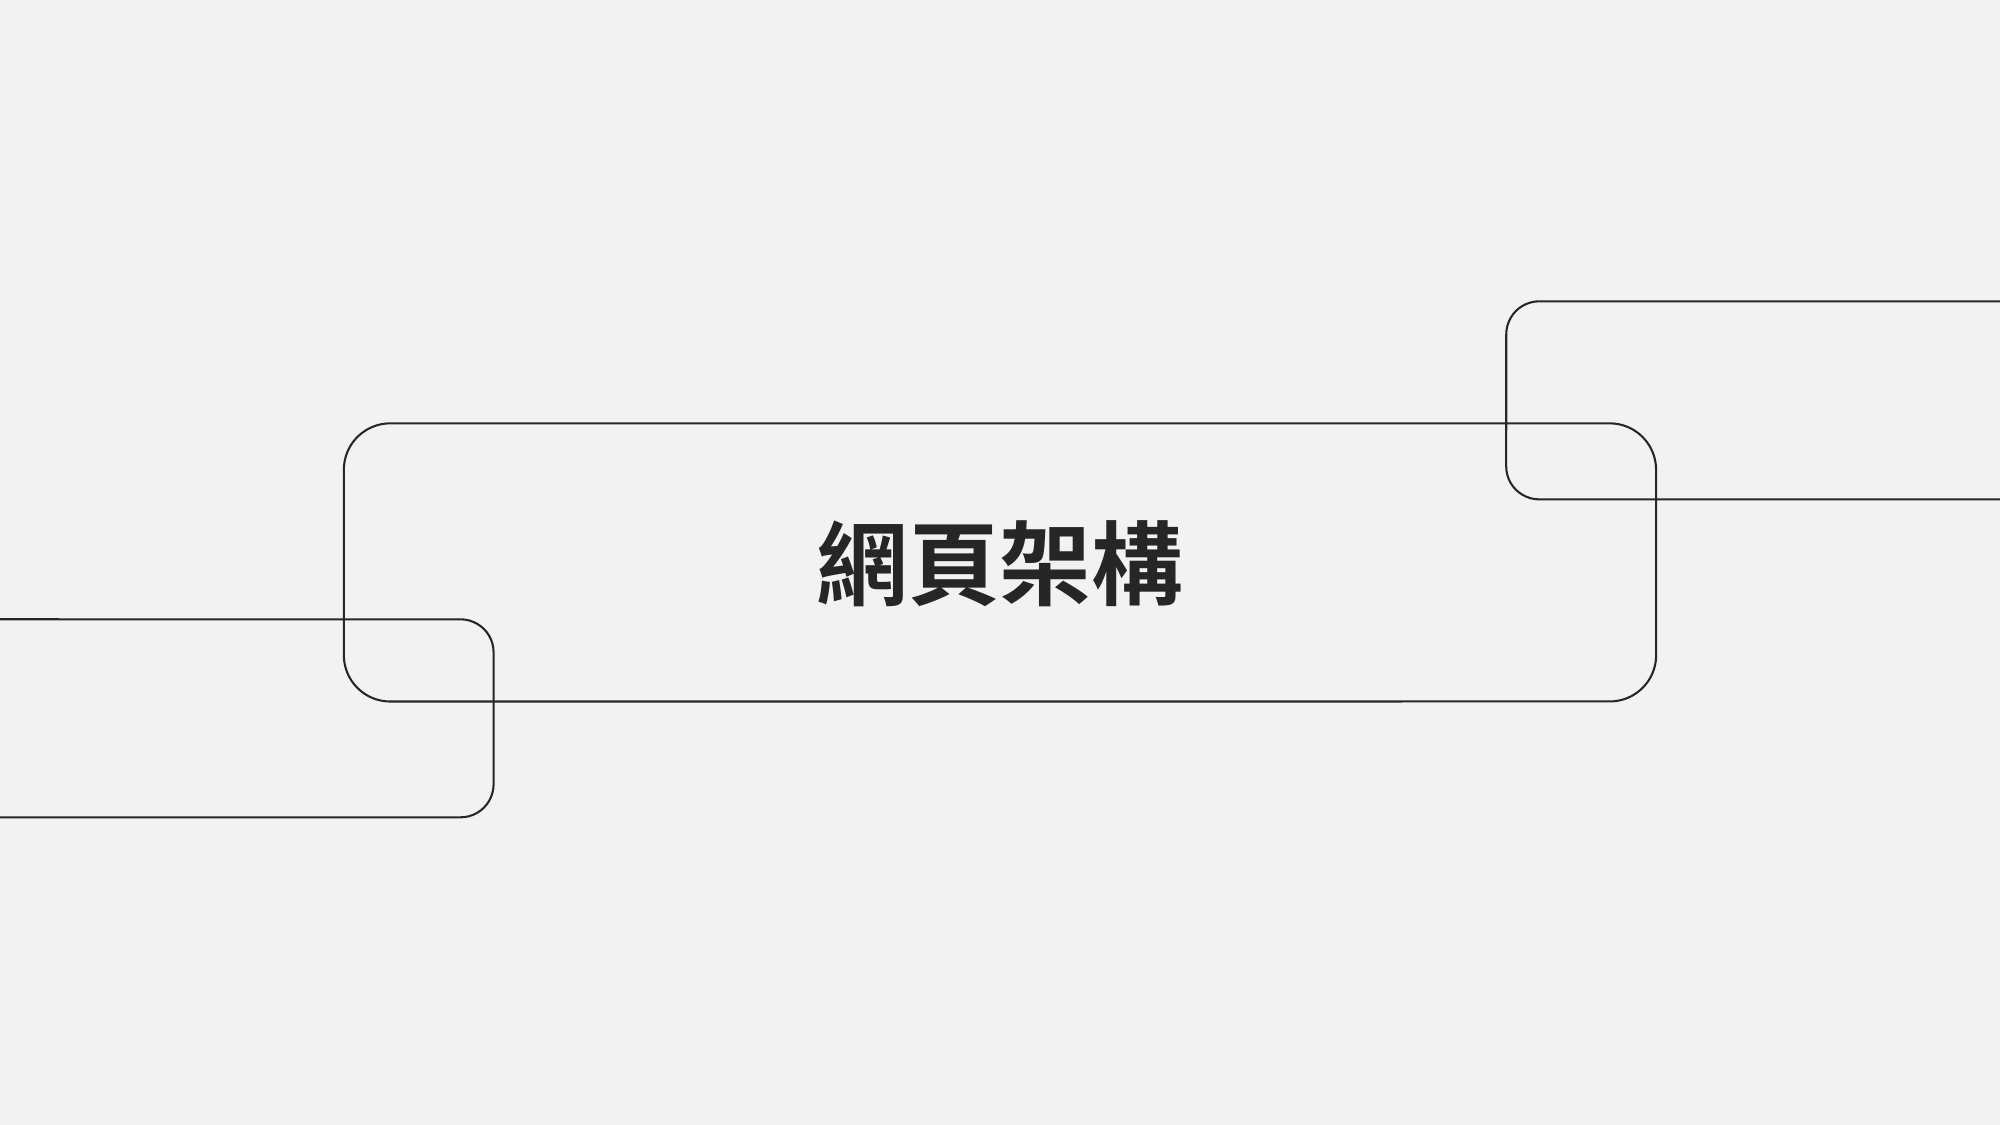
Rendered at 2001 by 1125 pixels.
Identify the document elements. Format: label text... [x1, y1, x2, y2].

text_box [0, 618, 495, 819]
text_box [342, 422, 1658, 703]
text_box [1505, 300, 2000, 501]
text_box 網頁架構 [801, 499, 1199, 624]
